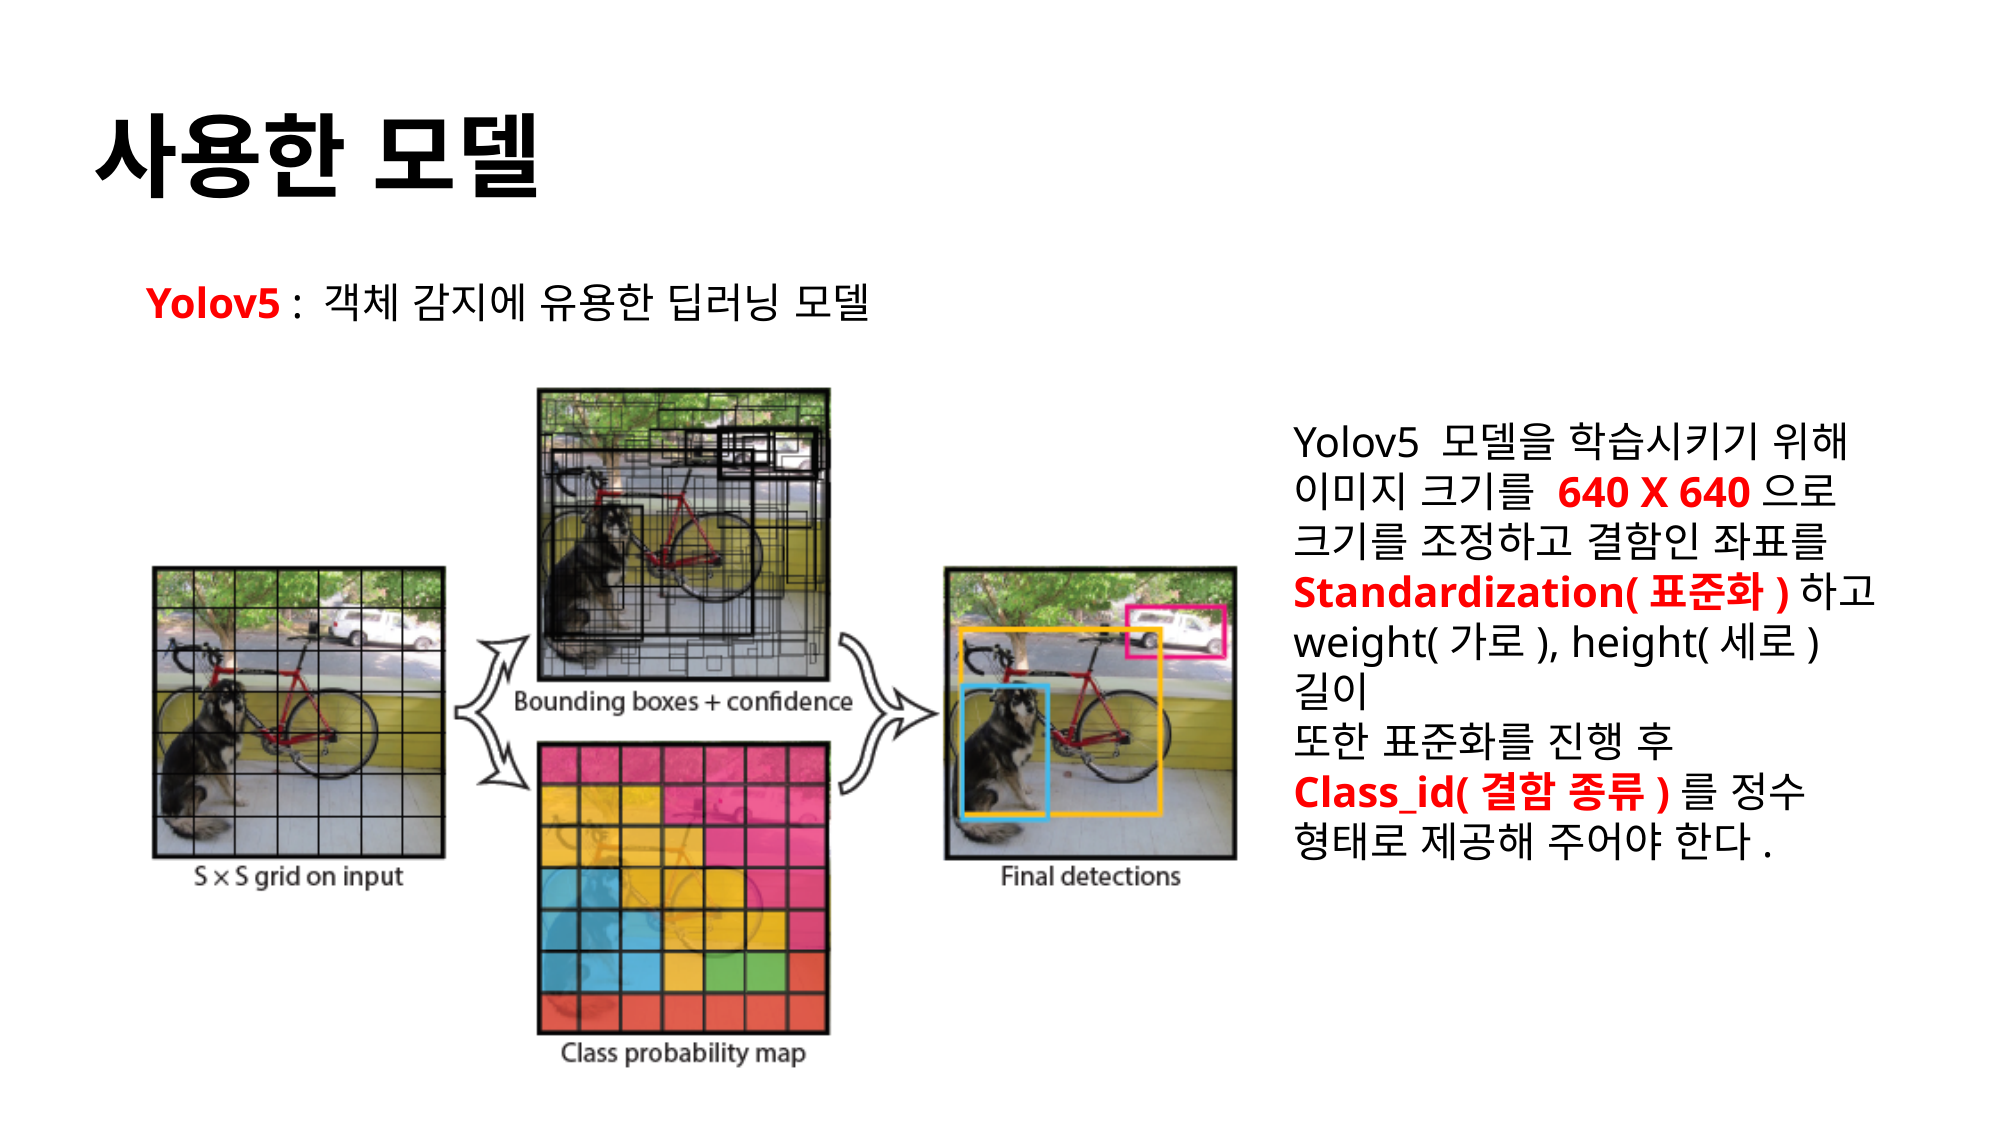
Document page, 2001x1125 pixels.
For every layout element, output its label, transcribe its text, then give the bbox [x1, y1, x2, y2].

title 사용한 모델 [79, 52, 1804, 270]
text_box Yolov5 : 객체 감지에 유용한 딥러닝 모델 [130, 269, 1719, 335]
text_box Yolov5 모델을 학습시키기 위해 이미지 크기를 640 X 640으로 크기를 조정하고 결함인 좌표를 Standardization(표준화)하고 weight(가로), height(세로) 길이 또한 표준화를 진행 후 Class_id(결함 종류)를 정수 형태로 제공해 주어야 한다. [1278, 408, 1916, 874]
picture [131, 347, 1259, 1082]
